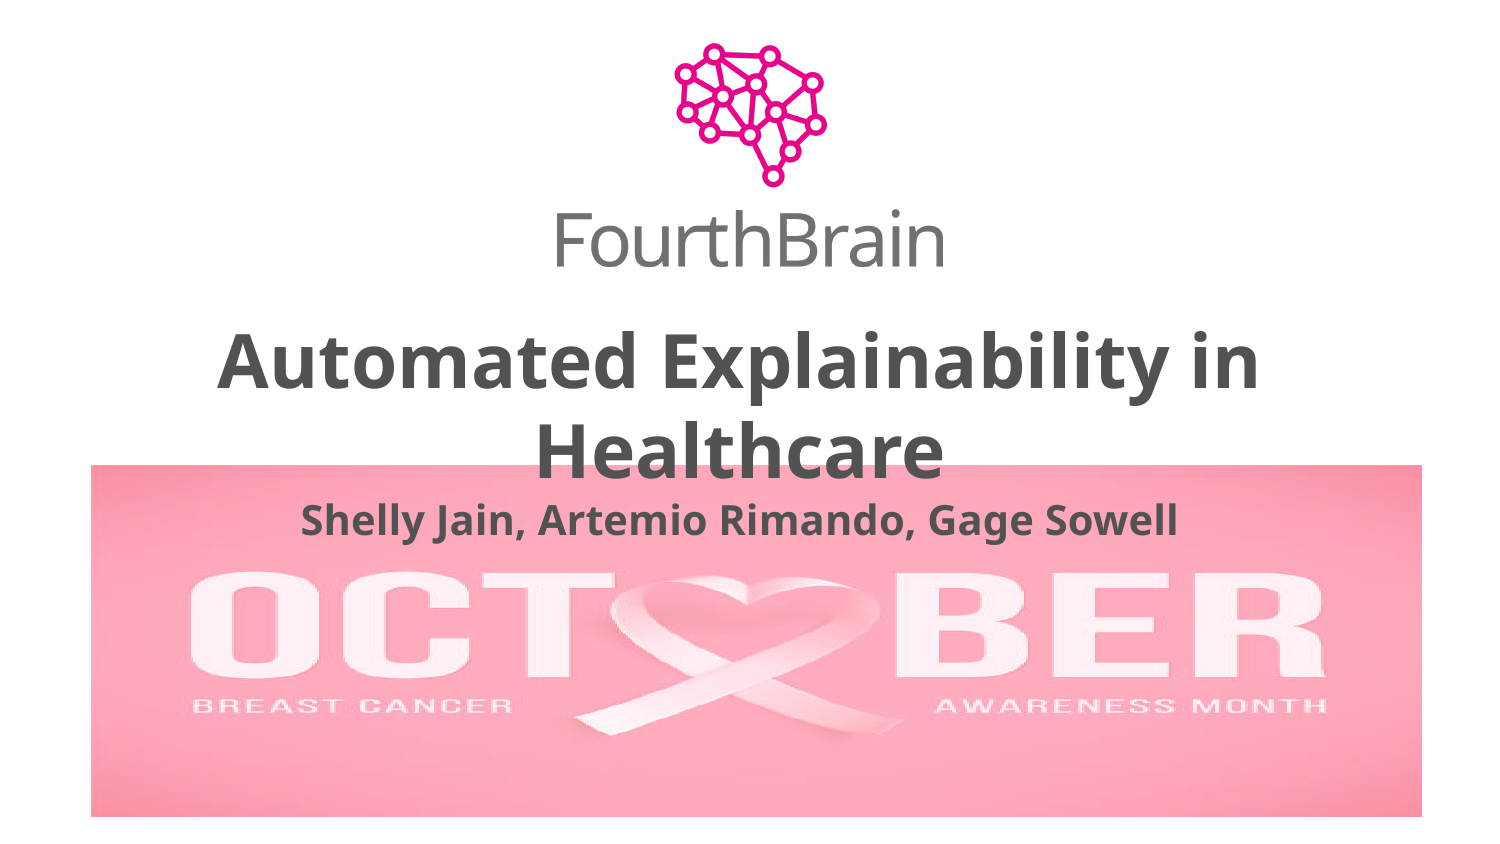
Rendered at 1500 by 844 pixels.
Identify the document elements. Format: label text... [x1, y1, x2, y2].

picture [91, 465, 1422, 817]
subtitle Automated Explainability in Healthcare Shelly Jain, Artemio Rimando, Gage Sowell [41, 298, 1439, 429]
picture [557, 43, 943, 267]
